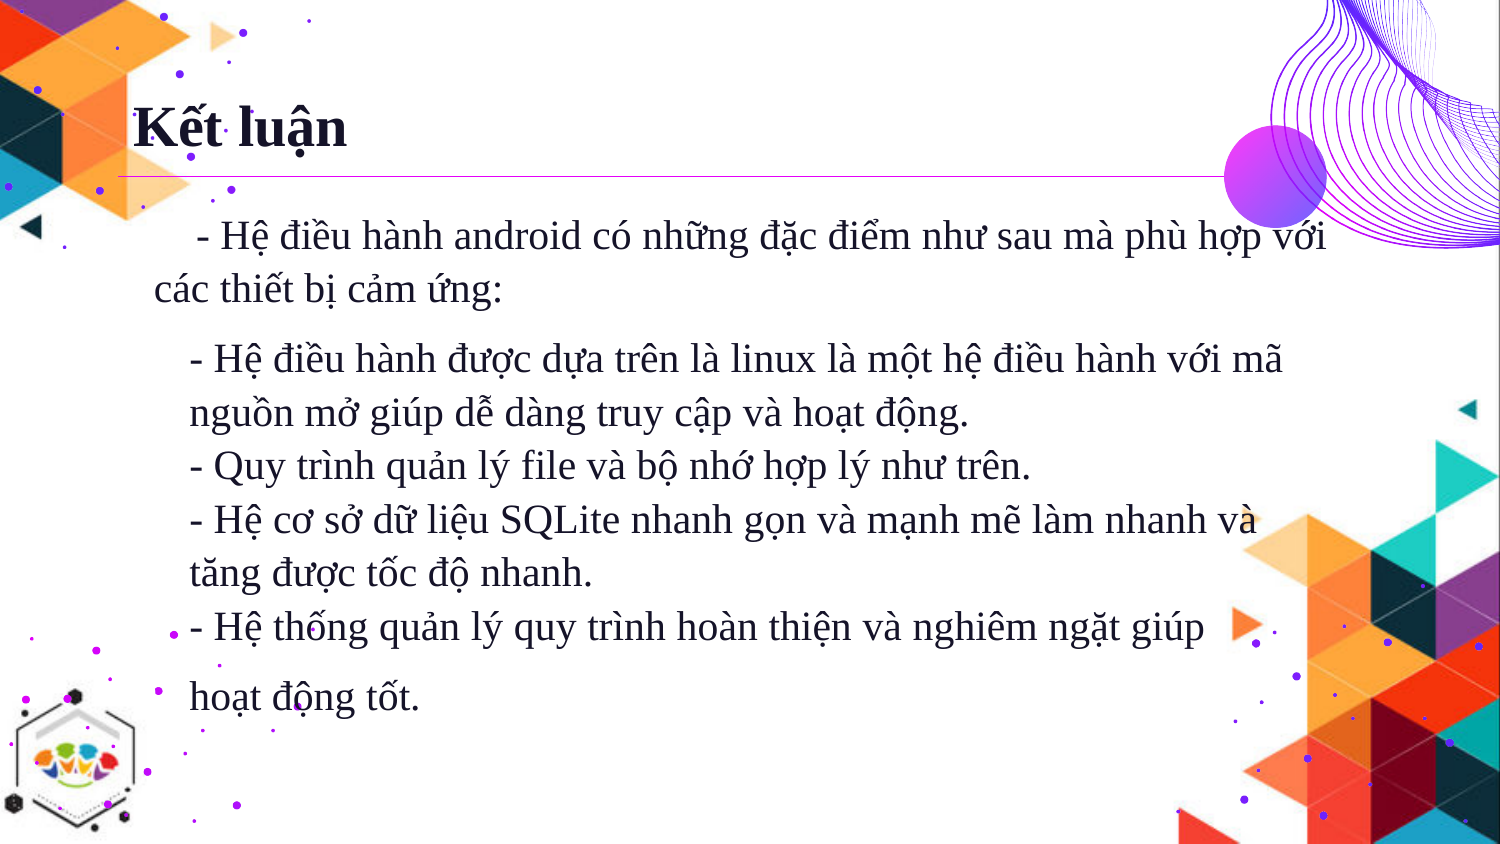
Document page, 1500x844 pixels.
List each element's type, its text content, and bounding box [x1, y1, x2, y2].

picture [0, 0, 1500, 844]
list - Hệ điều hành android có những đặc điểm như sau mà phù hợp với các thiết bị cảm ứng: - Hệ điều hành được dựa trên là linux là một hệ điều hành với mã nguồn mở giúp dễ dàng truy cập và hoạt động. - Quy trình quản lý file và bộ nhớ hợp lý như trên. - Hệ cơ sở dữ liệu SQLite nhanh gọn và mạnh mẽ làm nhanh và tăng được tốc độ nhanh. - Hệ thống quản lý quy trình hoàn thiện và nghiêm ngặt giúp hoạt động tốt. [118, 189, 1382, 750]
title Kết luận [118, 72, 1382, 167]
